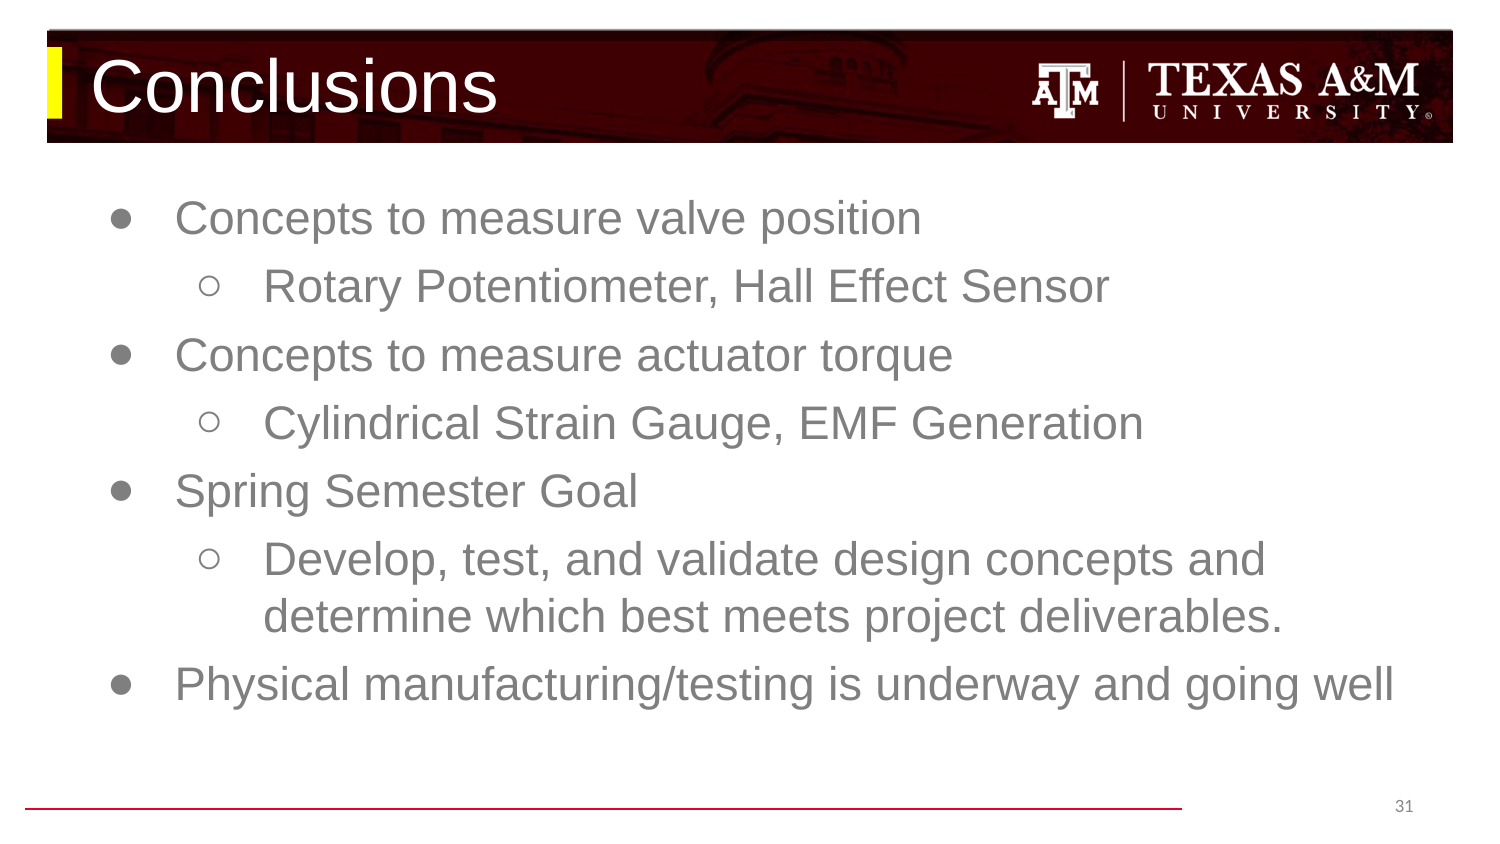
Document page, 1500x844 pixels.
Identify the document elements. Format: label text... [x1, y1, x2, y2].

picture [47, 28, 79, 143]
list Concepts to measure valve position Rotary Potentiometer, Hall Effect Sensor Concepts to measure actuator torque Cylindrical Strain Gauge, EMF Generation Spring Semester Goal Develop, test, and validate design concepts and determine which best meets project deliverables. Physical manufacturing/testing is underway and going well [75, 181, 1425, 754]
slide_number ‹#› [1074, 782, 1425, 827]
title Conclusions [79, 12, 1025, 154]
picture [1025, 28, 1453, 143]
